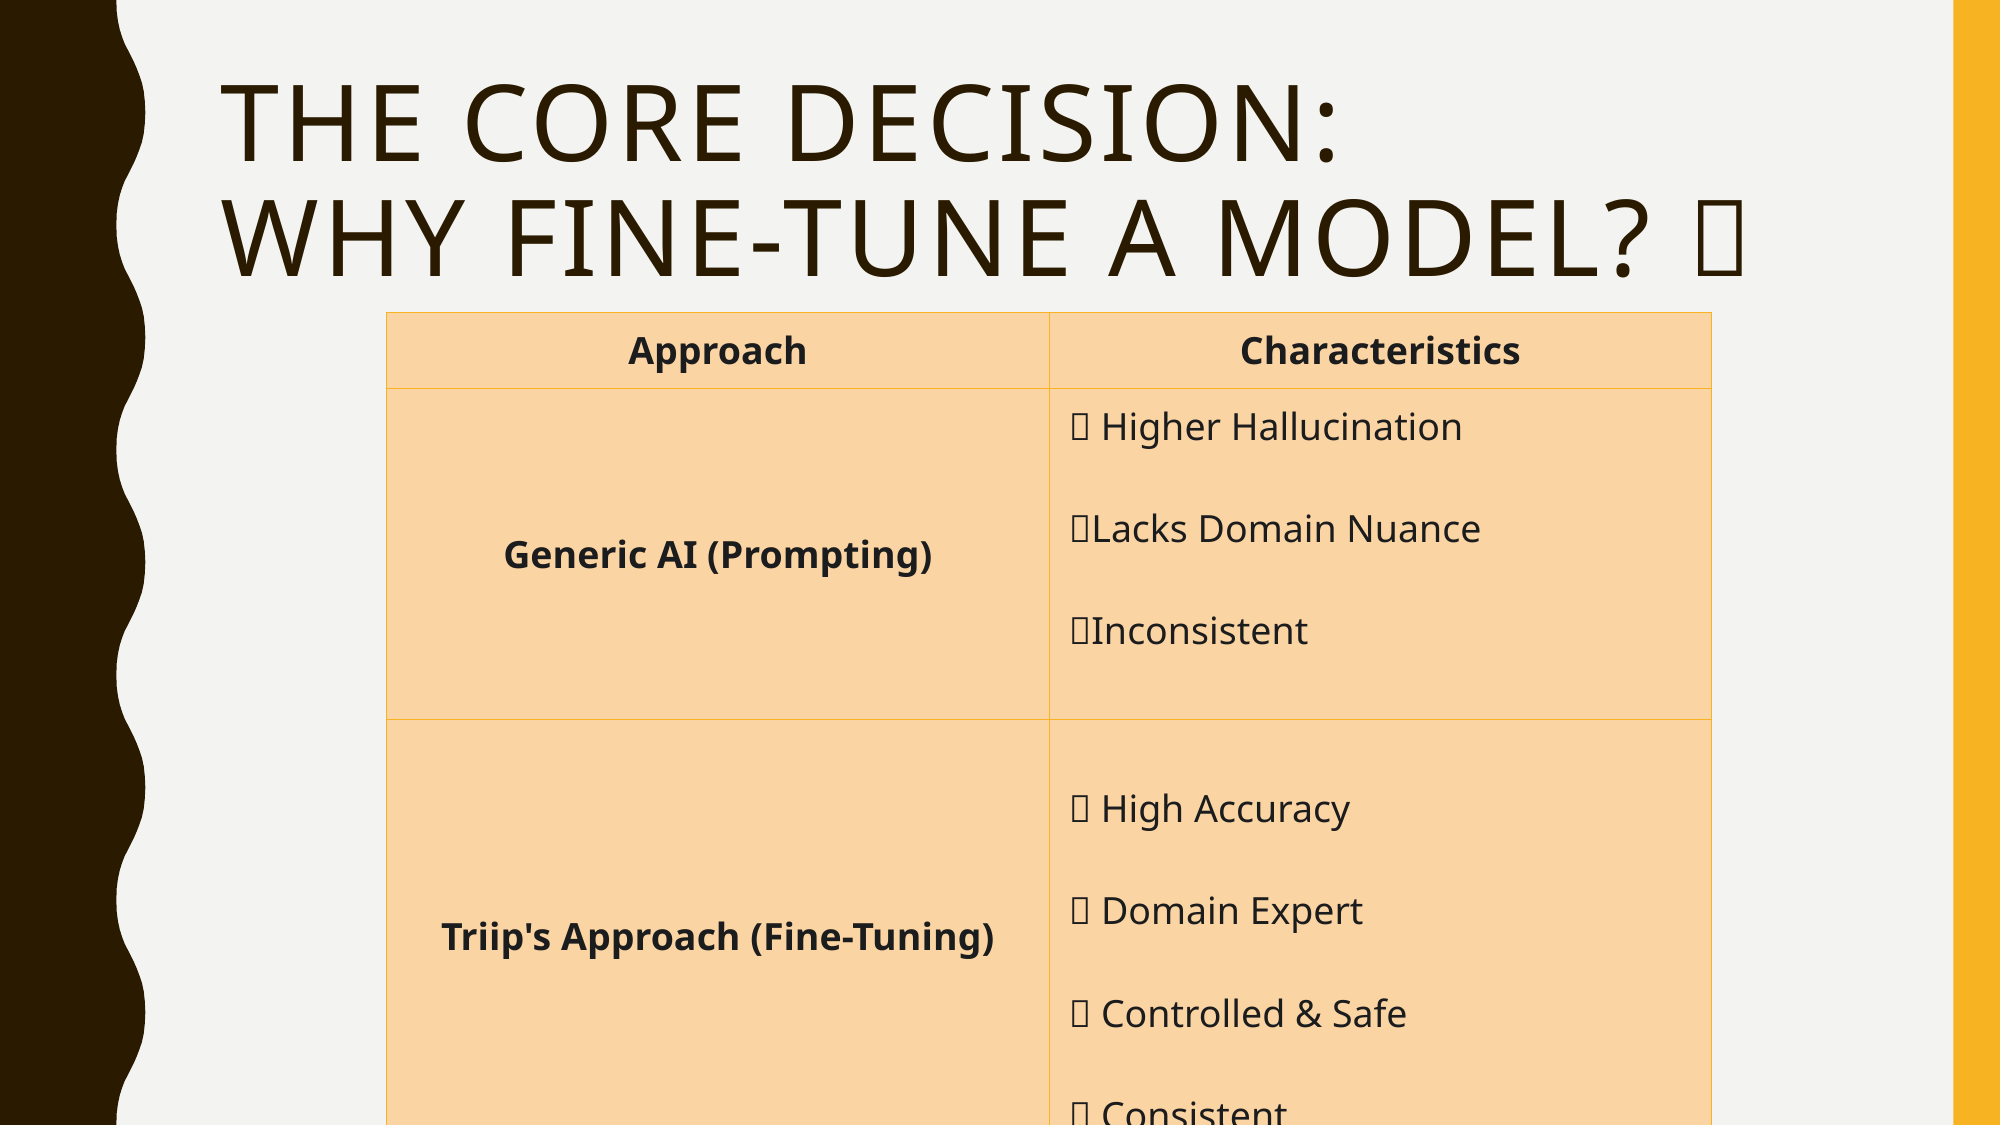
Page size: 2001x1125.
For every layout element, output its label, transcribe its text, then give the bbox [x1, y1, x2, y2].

table_cell ✅ High Accuracy ✅ Domain Expert ✅ Controlled & Safe ✅ Consistent [1050, 720, 1711, 1125]
table_cell Generic AI (Prompting) [387, 389, 1049, 719]
title The Core Decision: Why Fine-Tune a Model? 🤔 [205, 62, 1875, 308]
table_header Approach [387, 313, 1049, 388]
table_cell ❌ Higher Hallucination ❌Lacks Domain Nuance ❌Inconsistent [1050, 389, 1711, 719]
table_header Characteristics [1050, 313, 1711, 388]
table_cell Triip's Approach (Fine-Tuning) [387, 720, 1049, 1125]
